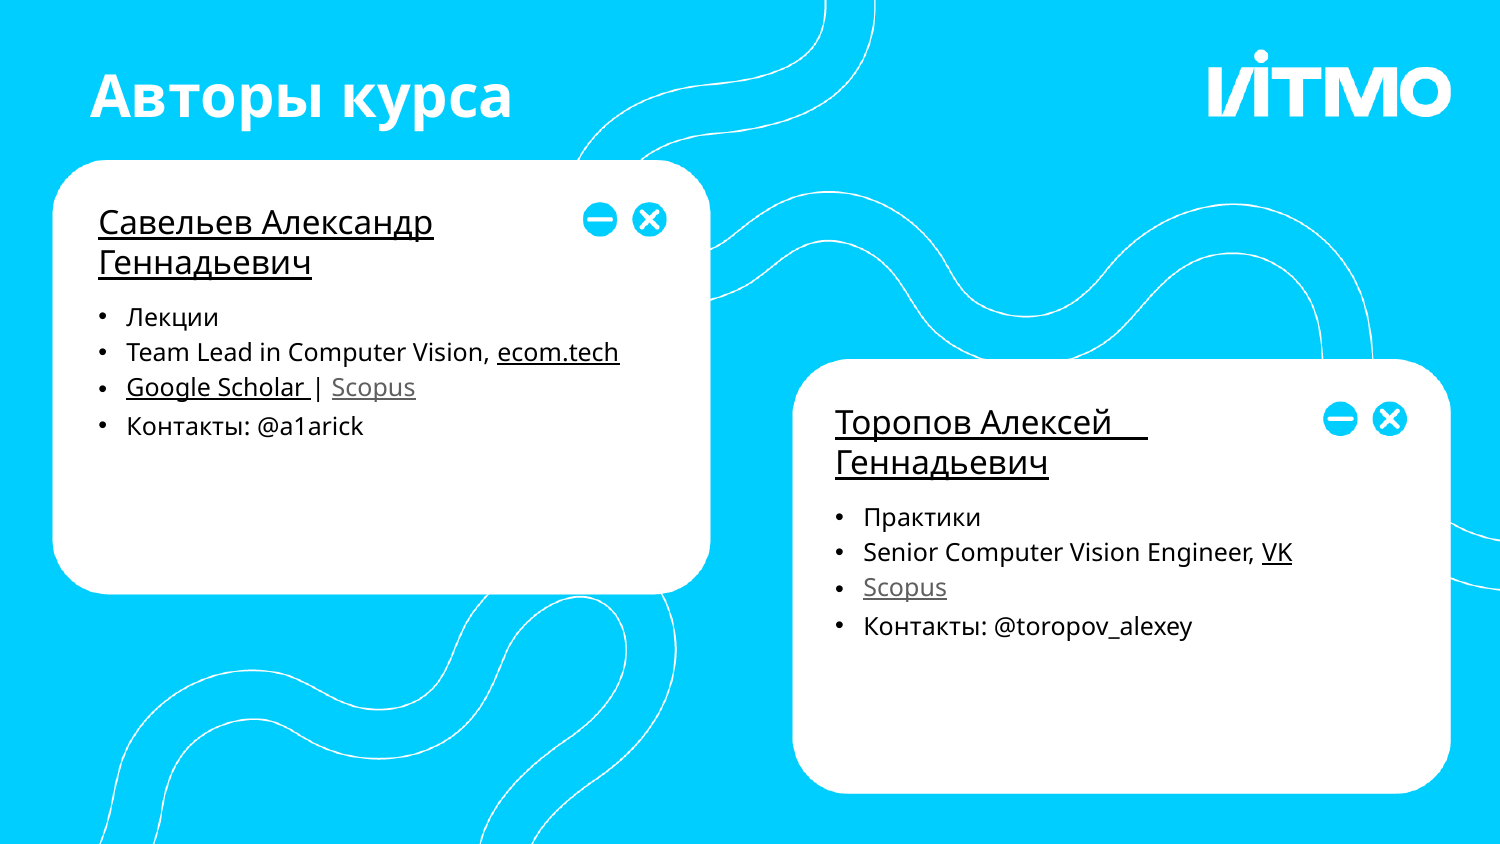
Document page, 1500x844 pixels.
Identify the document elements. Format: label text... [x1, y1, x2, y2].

picture [1326, 68, 1397, 116]
picture [793, 356, 1452, 793]
list Савельев Александр Геннадьевич [83, 193, 569, 292]
picture [1255, 50, 1268, 62]
picture [1401, 68, 1450, 116]
title Авторы курса [75, 50, 1195, 137]
picture [53, 159, 712, 597]
list Лекции Team Lead in Computer Vision, ecom.tech Google Scholar | Scopus Контакты: @a1arick [83, 294, 680, 553]
picture [1272, 68, 1321, 116]
list Торопов Алексей Геннадьевич [820, 393, 1306, 492]
picture [1209, 68, 1268, 116]
list Практики Senior Computer Vision Engineer, VK Scopus Контакты: @toropov_alexey [820, 493, 1417, 753]
